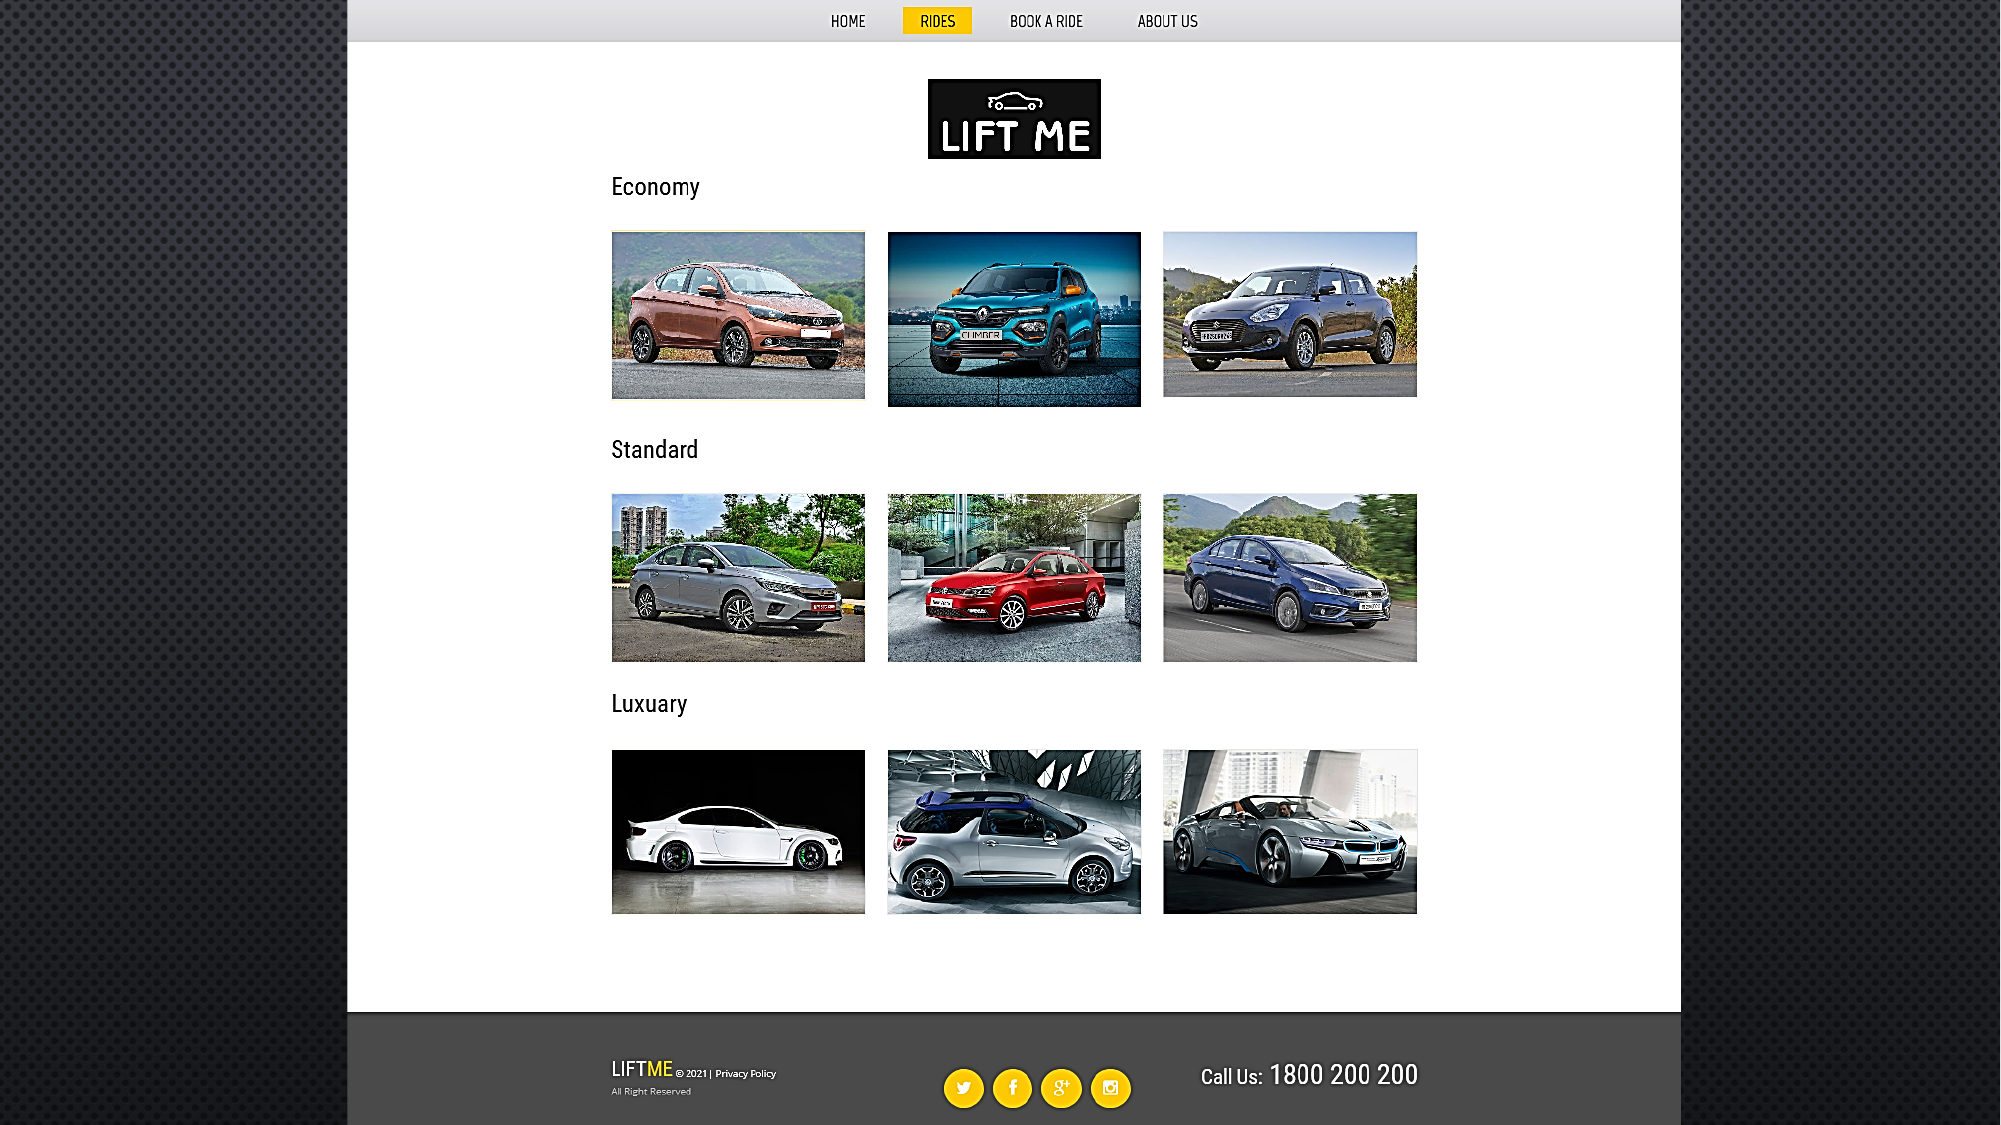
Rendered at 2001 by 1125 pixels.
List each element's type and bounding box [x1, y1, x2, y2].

picture [347, 0, 1684, 1125]
